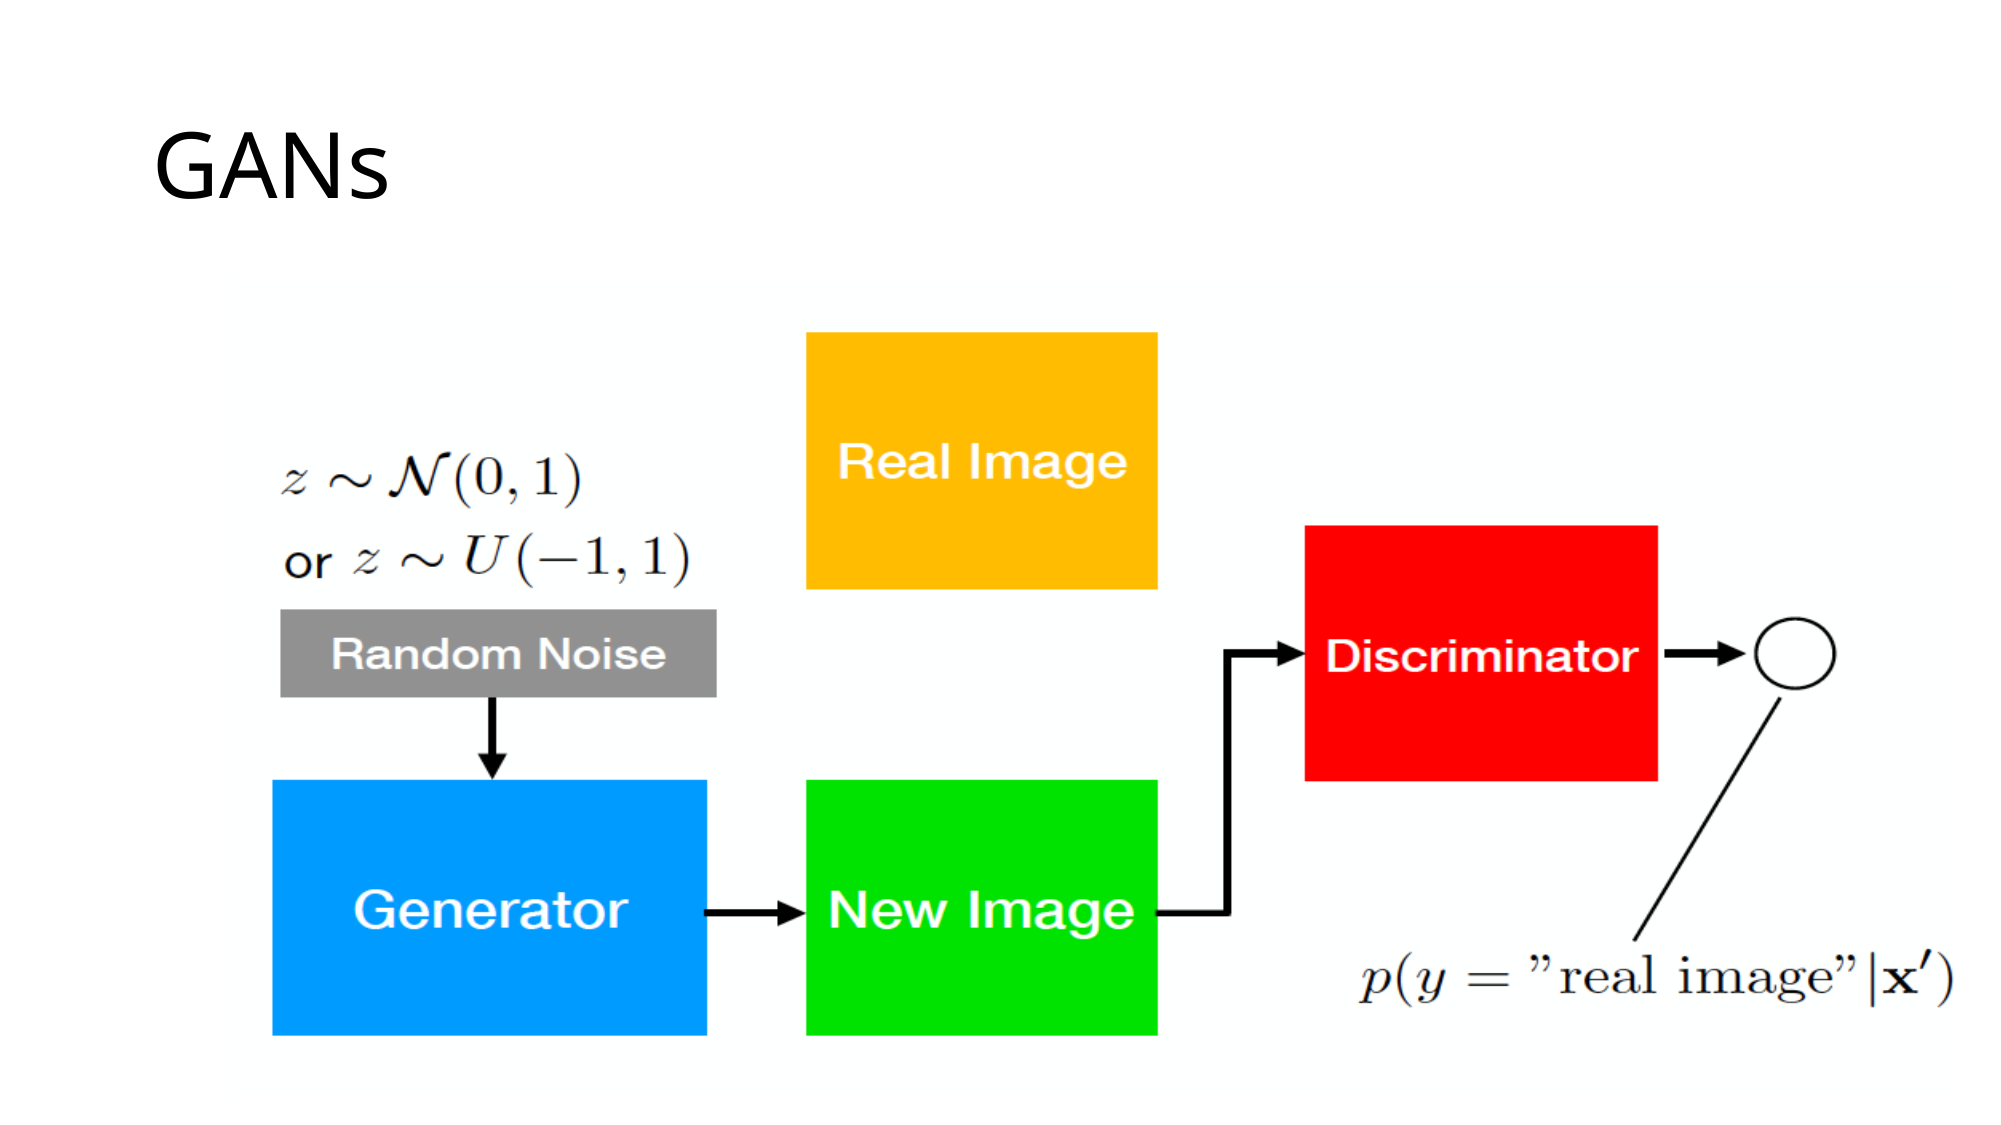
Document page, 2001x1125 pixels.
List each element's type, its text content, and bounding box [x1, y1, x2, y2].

picture [228, 277, 1954, 1097]
title GANs [137, 59, 1863, 278]
